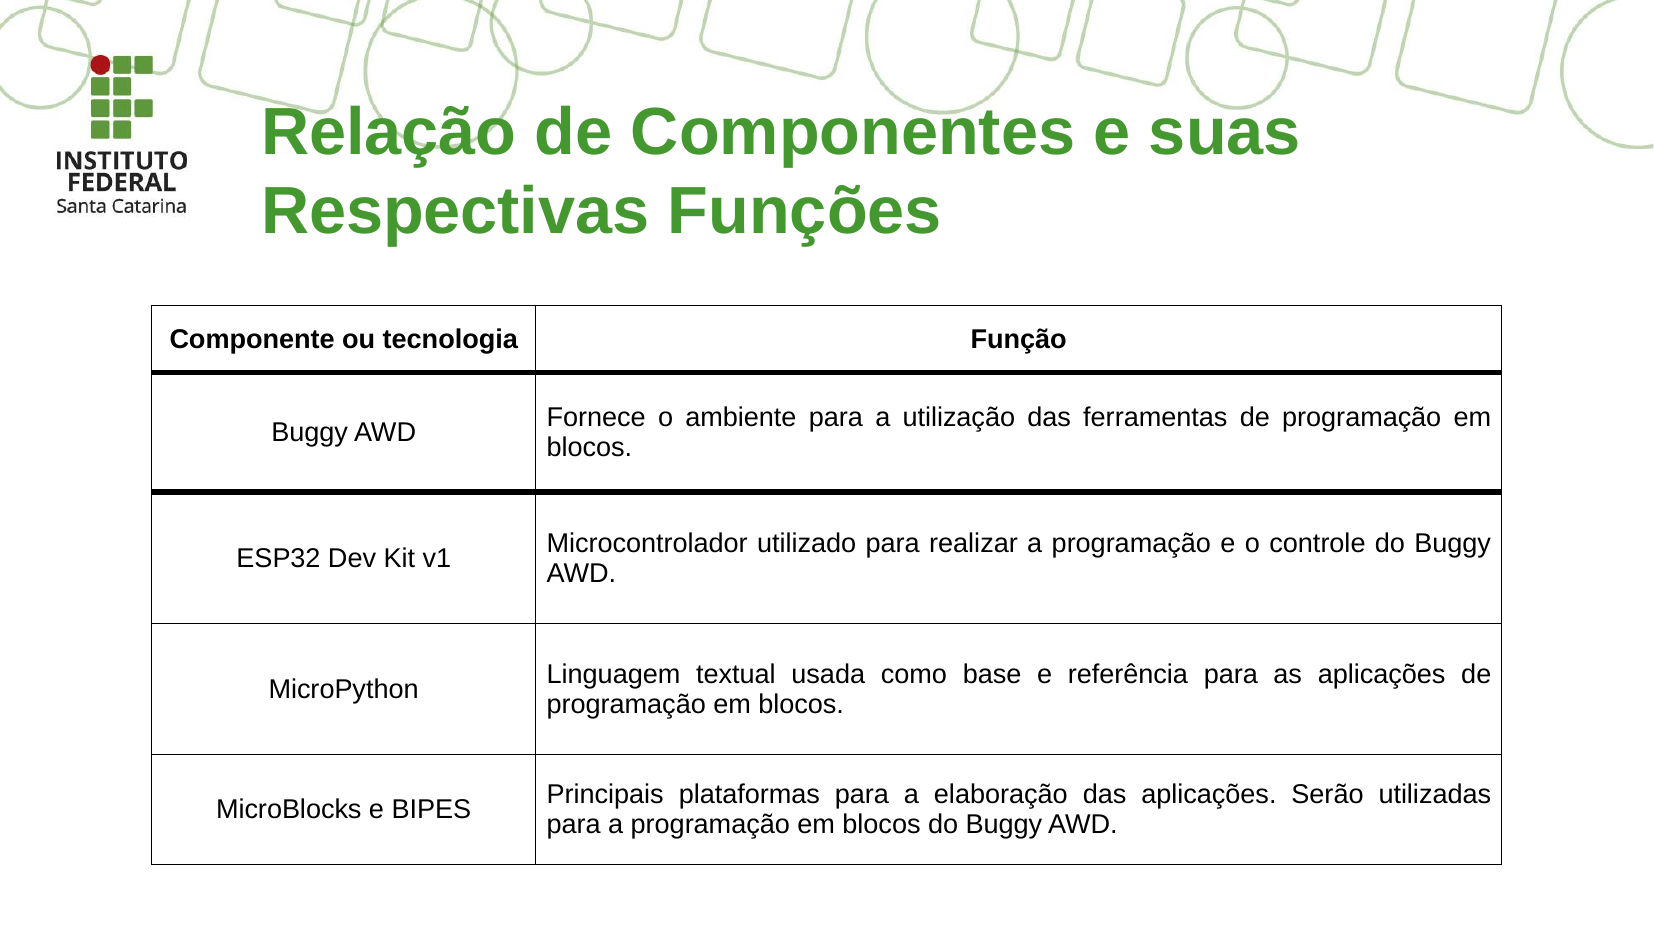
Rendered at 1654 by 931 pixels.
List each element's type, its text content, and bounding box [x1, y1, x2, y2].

table_cell Principais plataformas para a elaboração das aplicações. Serão utilizadas para a programação em blocos do Buggy AWD. [536, 755, 1501, 864]
table_cell Buggy AWD [152, 375, 535, 489]
picture [0, 0, 1654, 931]
table_cell ESP32 Dev Kit v1 [152, 495, 535, 623]
table_cell MicroBlocks e BIPES [152, 755, 535, 864]
title Relação de Componentes e suas Respectivas Funções [261, 97, 1623, 237]
table_cell Linguagem textual usada como base e referência para as aplicações de programação em blocos. [536, 624, 1501, 754]
table_cell Microcontrolador utilizado para realizar a programação e o controle do Buggy AWD. [536, 495, 1501, 623]
table_header Função [536, 306, 1501, 370]
table_cell Fornece o ambiente para a utilização das ferramentas de programação em blocos. [536, 375, 1501, 489]
table_header Componente ou tecnologia [152, 306, 535, 370]
table_cell MicroPython [152, 624, 535, 754]
